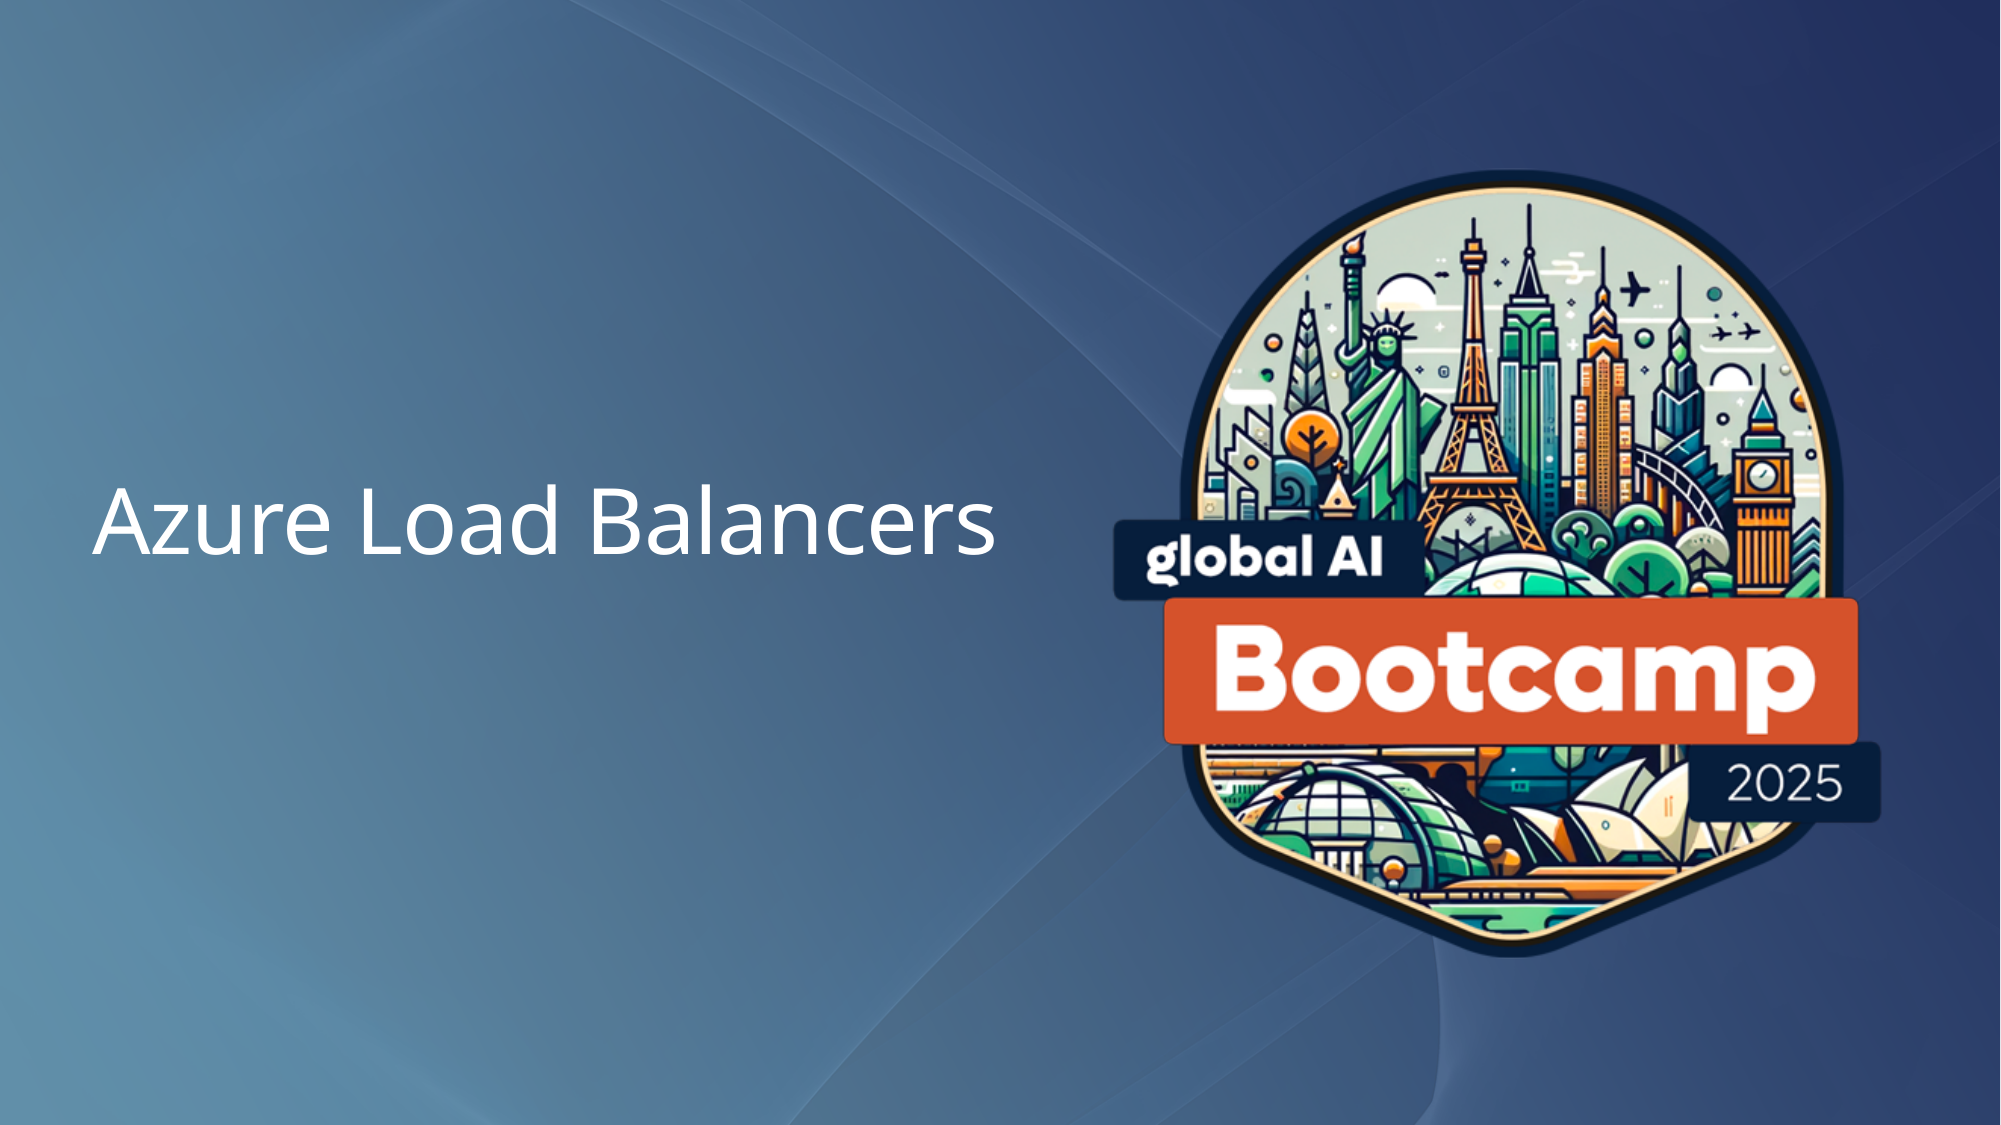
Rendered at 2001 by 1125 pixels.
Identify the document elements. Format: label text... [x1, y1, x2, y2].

picture [0, 0, 2001, 1125]
title Azure Load Balancers [92, 461, 1088, 573]
